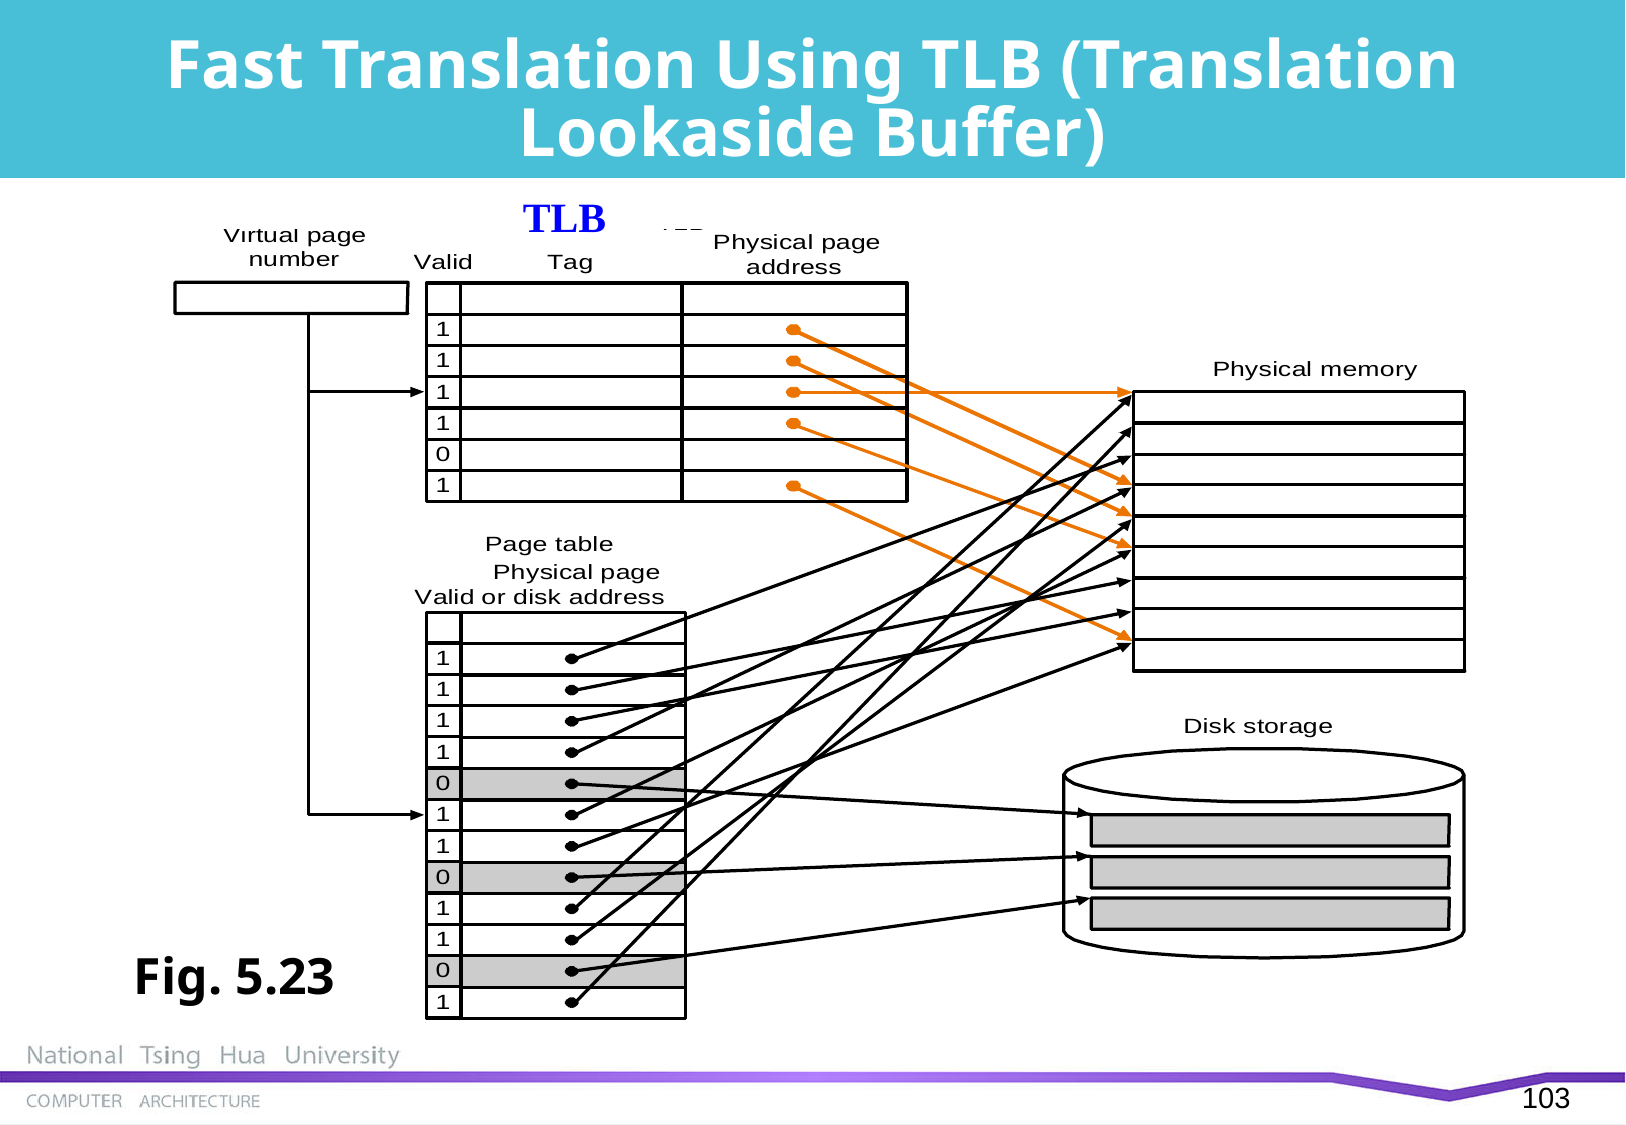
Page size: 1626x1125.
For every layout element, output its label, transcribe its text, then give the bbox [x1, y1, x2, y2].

text_box TLB [508, 183, 622, 227]
picture [0, 0, 1626, 1125]
title Fast Translation Using TLB (Translation Lookaside Buffer) [121, 27, 1504, 177]
text_box Fig. 5.23 [119, 937, 165, 1013]
slide_number 102 [1247, 1059, 1586, 1125]
